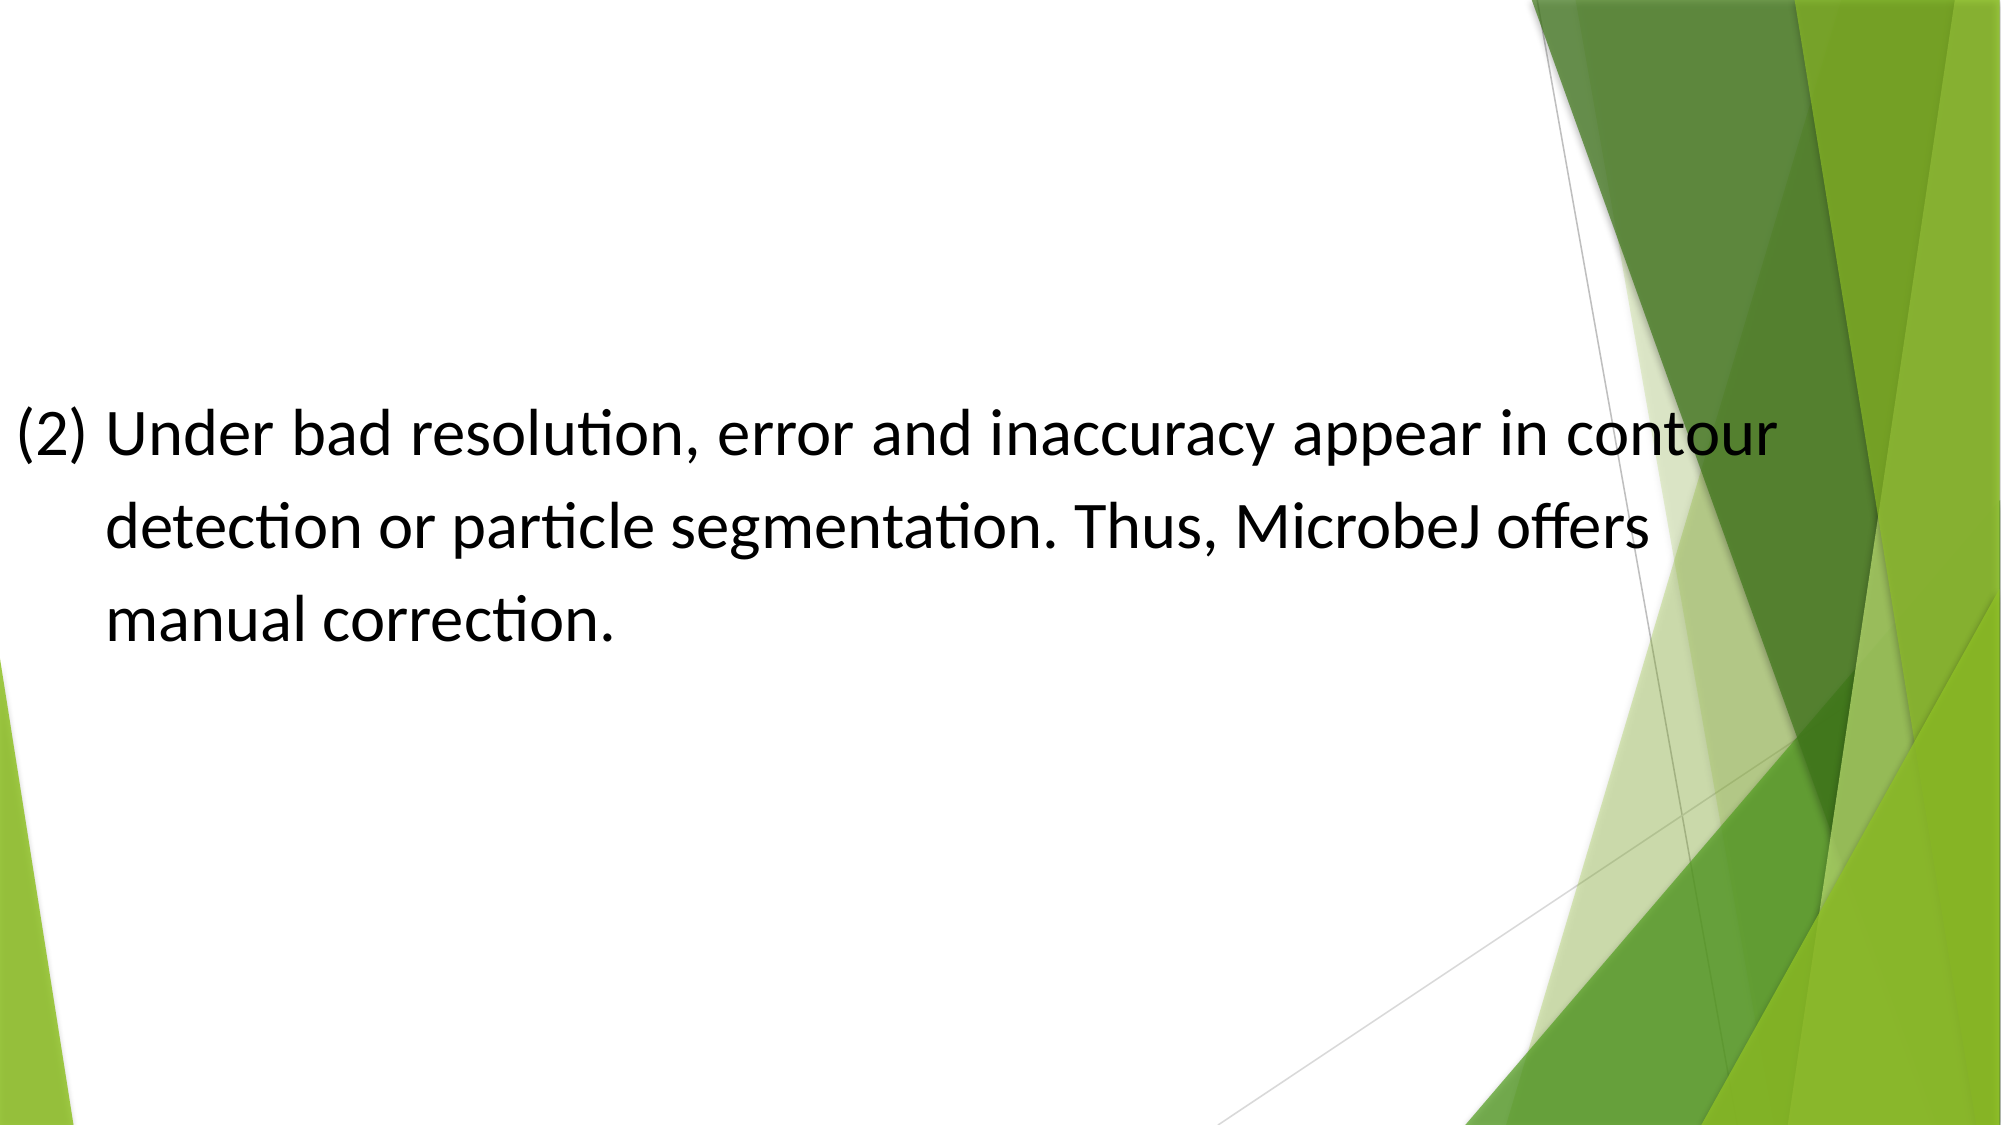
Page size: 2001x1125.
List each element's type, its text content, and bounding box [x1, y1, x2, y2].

text_box (2) Under bad resolution, error and inaccuracy appear in contour detection or particle segmentation. Thus, MicrobeJ offers manual correction. [0, 390, 1796, 755]
